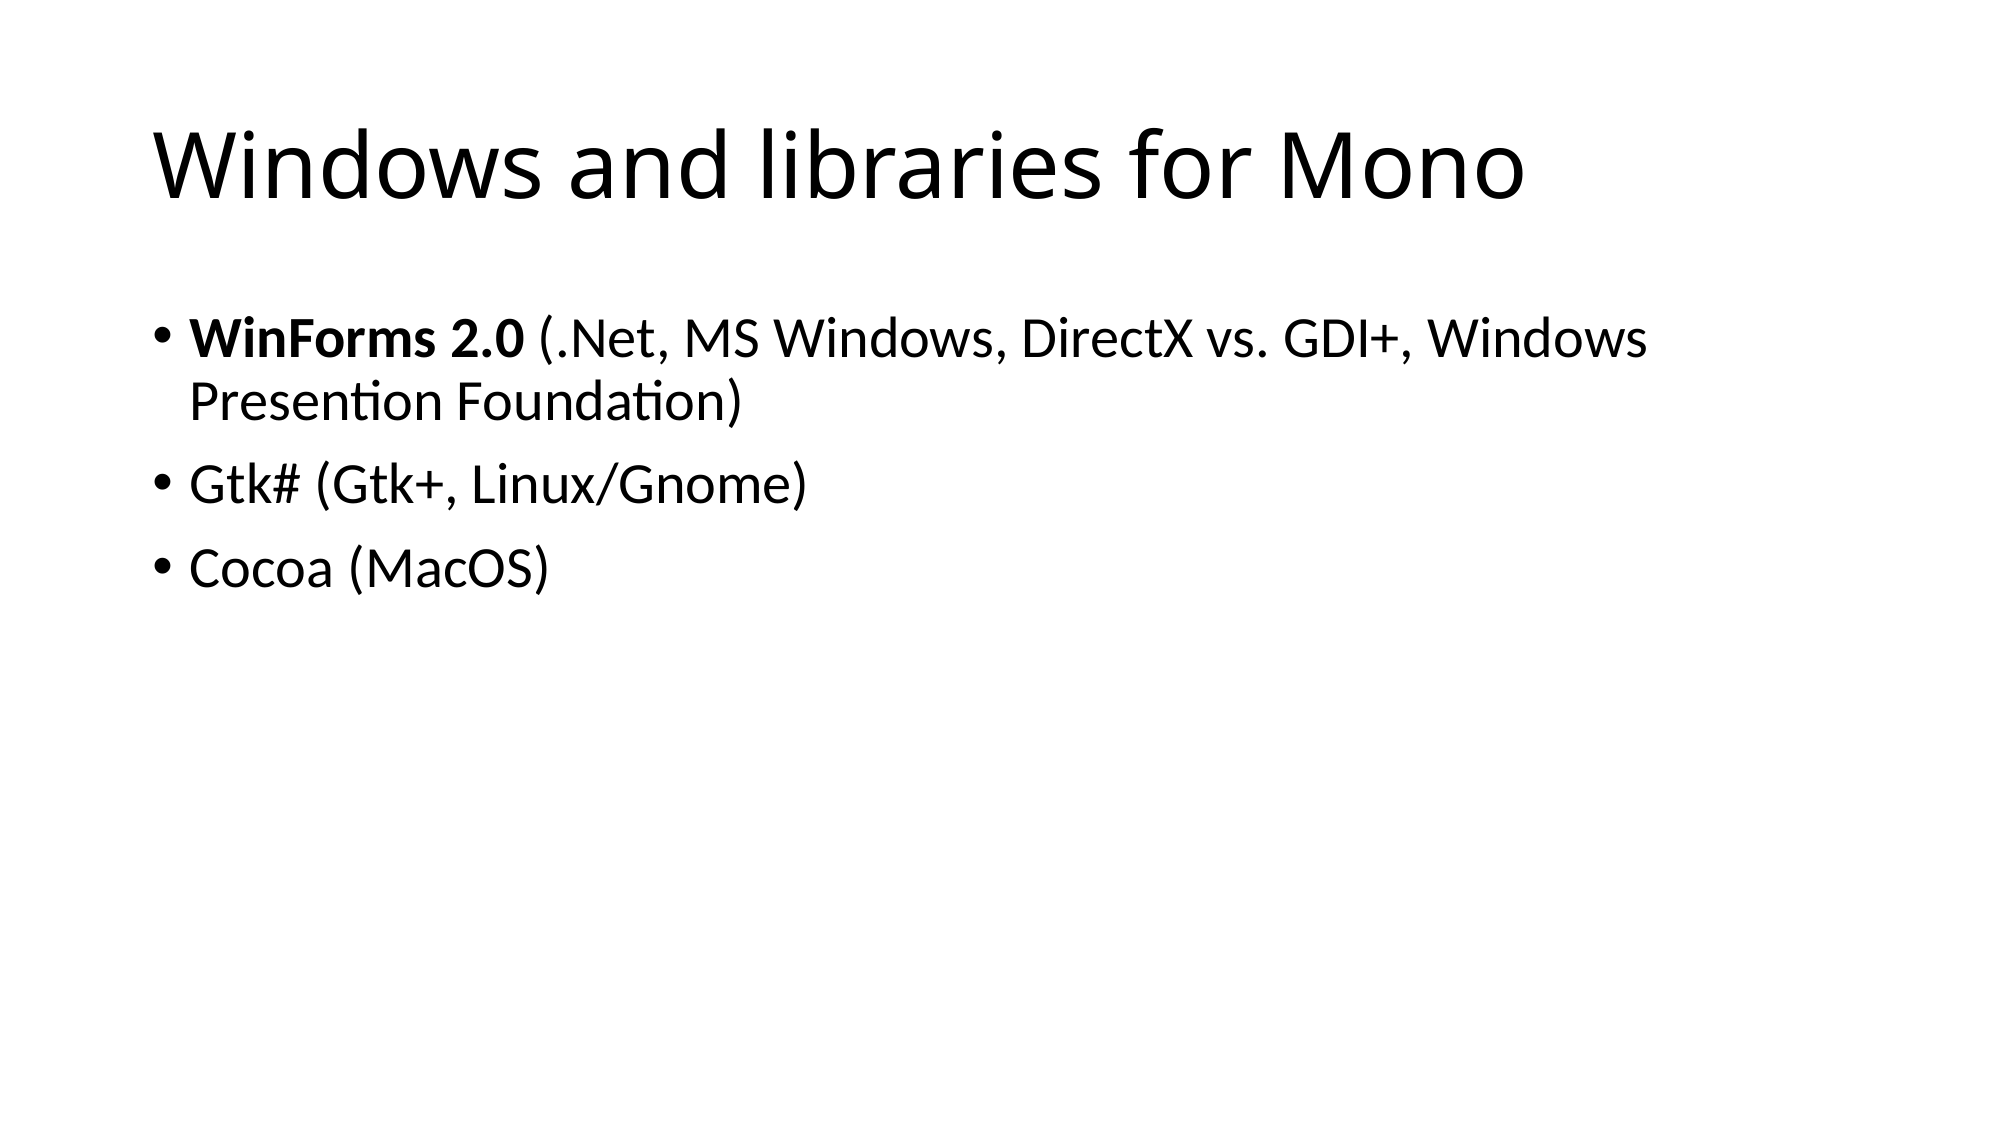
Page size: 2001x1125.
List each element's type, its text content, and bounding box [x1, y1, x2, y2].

title Windows and libraries for Mono [137, 59, 1863, 278]
list WinForms 2.0 (.Net, MS Windows, DirectX vs. GDI+, Windows Presention Foundation) Gtk# (Gtk+, Linux/Gnome) Cocoa (MacOS) [137, 299, 1863, 1014]
